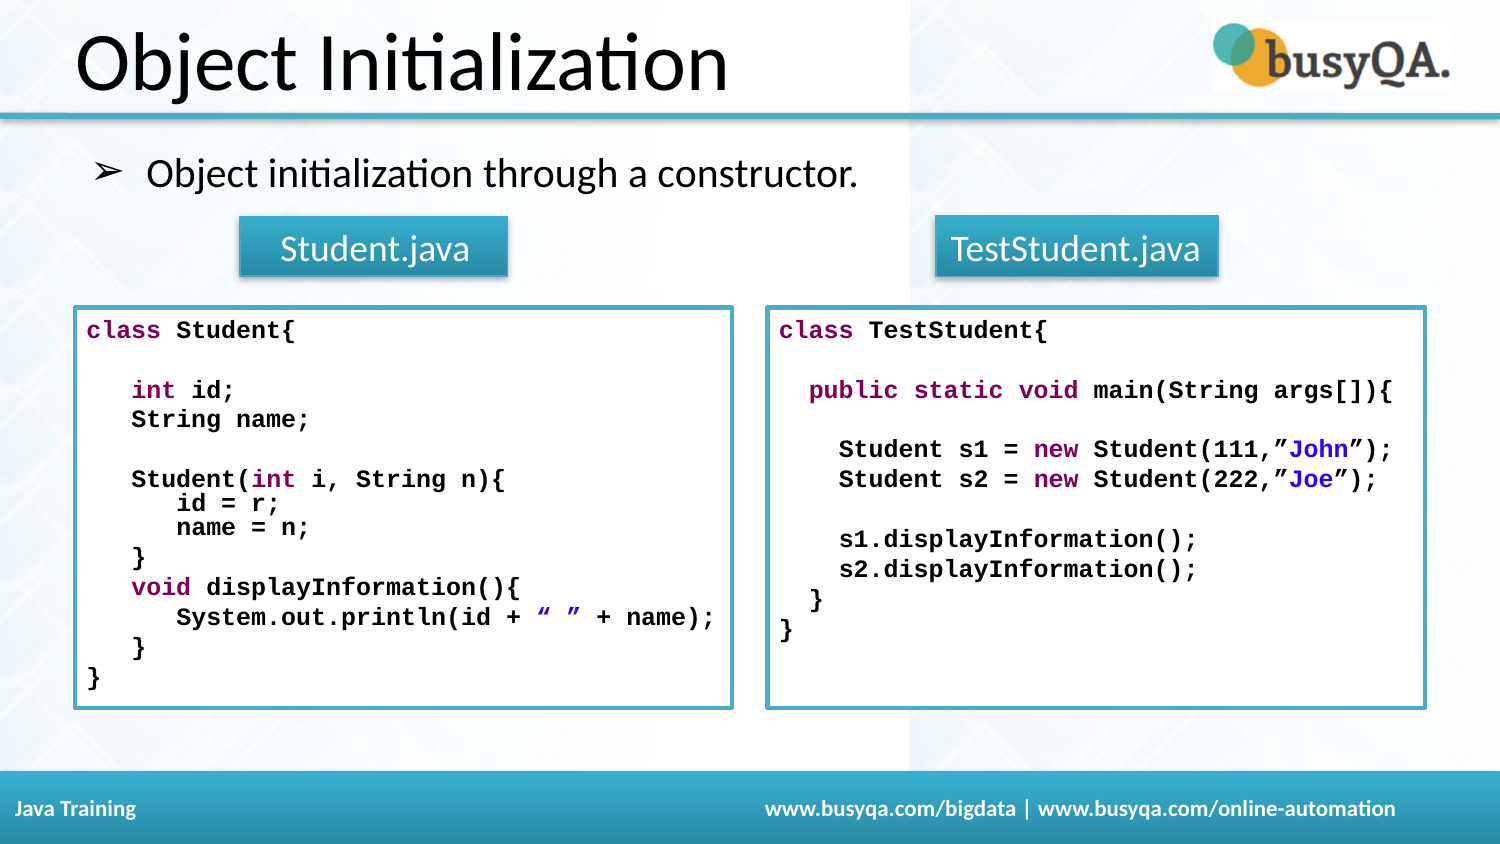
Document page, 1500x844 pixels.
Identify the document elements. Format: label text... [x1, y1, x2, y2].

picture [0, 0, 1500, 113]
text_box Object initialization through a constructor. [75, 137, 1425, 734]
text_box class TestStudent{ public static void main(String args[]){ Student s1 = new Student(111,”John”); Student s2 = new Student(222,”Joe”); s1.displayInformation(); s2.displayInformation(); } } [767, 307, 1425, 709]
text_box Student.java [240, 216, 508, 277]
picture [0, 119, 1500, 772]
text_box TestStudent.java [935, 216, 1219, 277]
text_box Object Initialization [60, 6, 797, 108]
text_box class Student{ int id; String name; Student(int i, String n){ id = r; name = n; } void displayInformation(){ System.out.println(id + “ ” + name); } } [75, 307, 733, 709]
